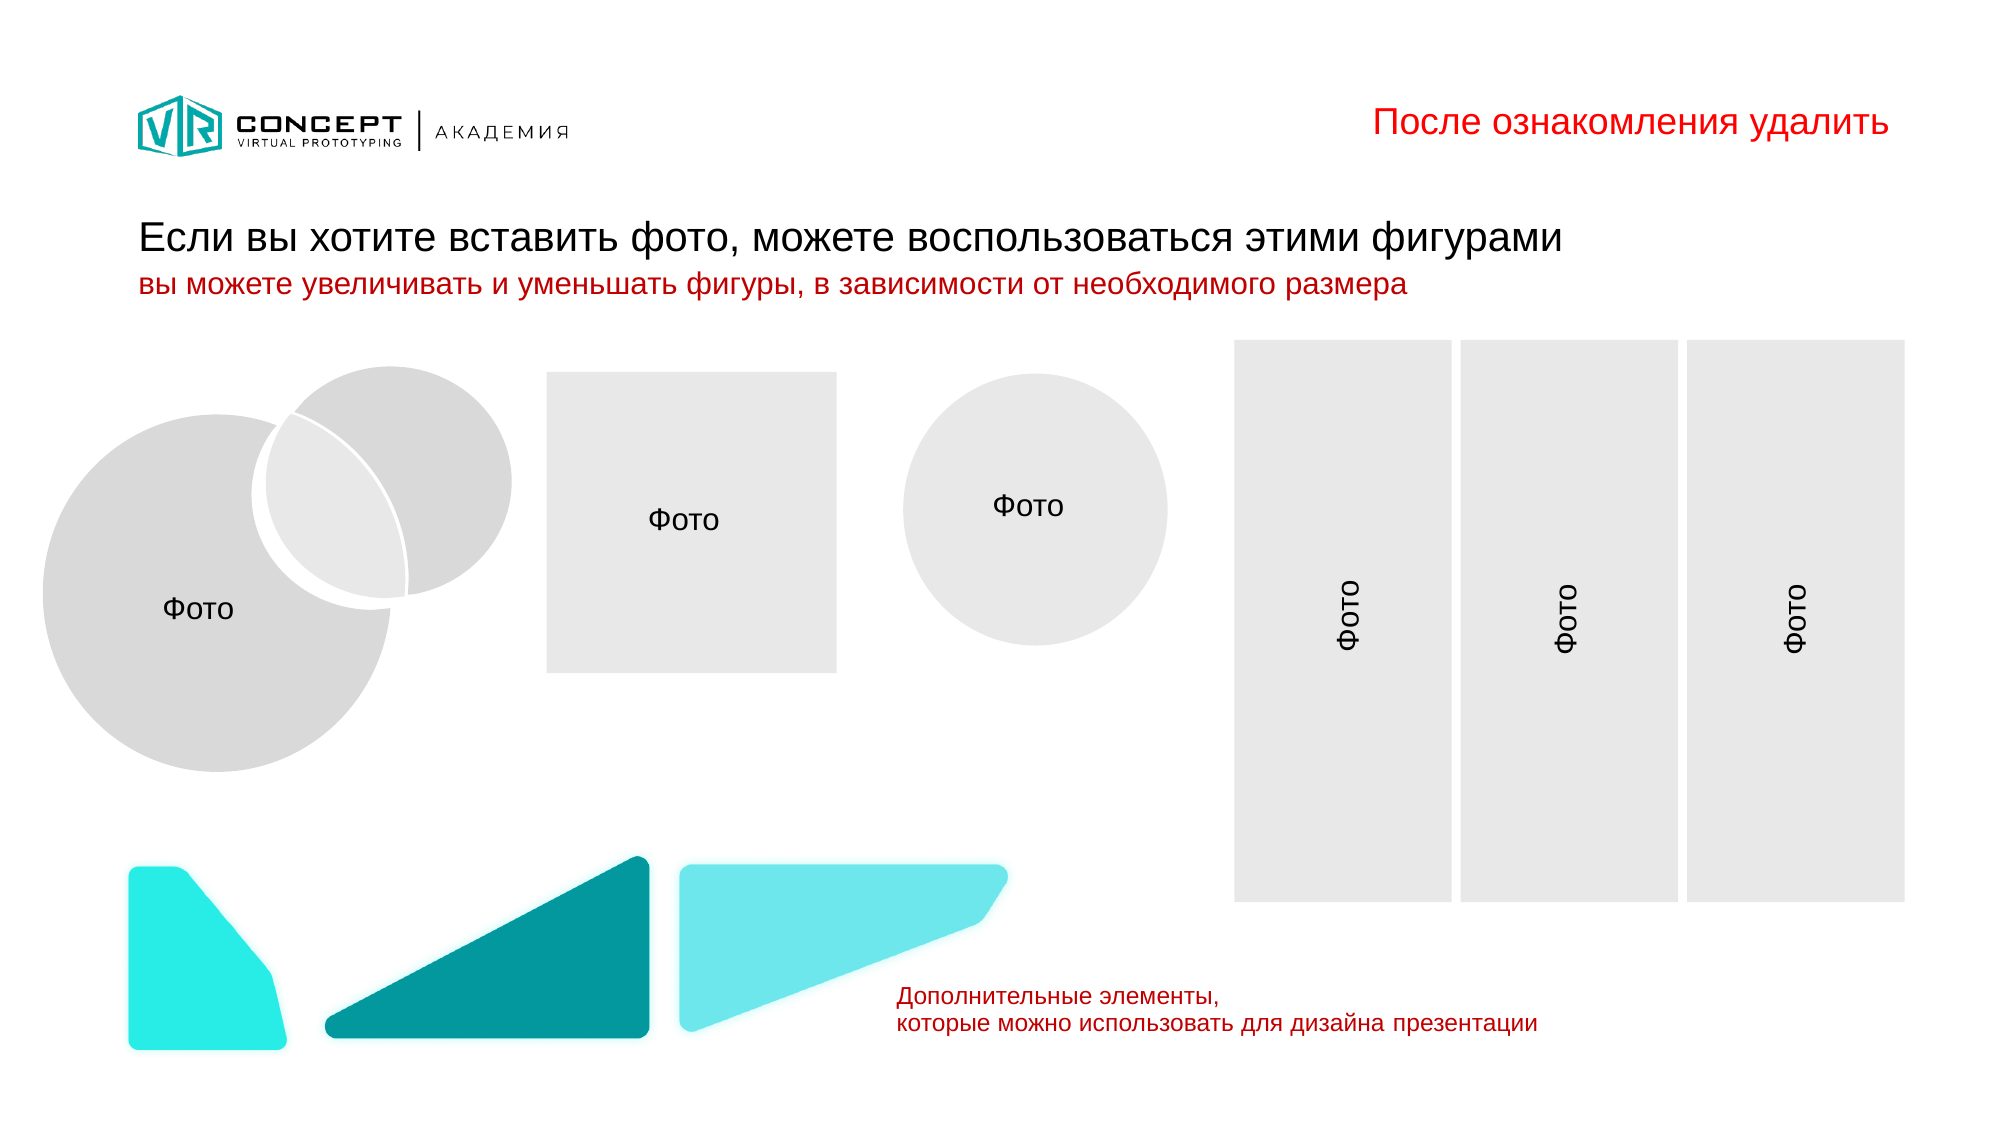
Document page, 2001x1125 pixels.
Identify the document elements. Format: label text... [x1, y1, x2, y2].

text_box Если вы хотите вставить фото, можете воспользоваться этими фигурами [123, 208, 1772, 272]
picture [666, 852, 1020, 1045]
text_box [264, 411, 407, 600]
text_box Фото [1324, 547, 1379, 668]
text_box Фото [633, 495, 754, 551]
text_box [1686, 338, 1906, 904]
text_box [291, 364, 514, 597]
text_box Фото [977, 482, 1098, 537]
picture [138, 95, 569, 158]
text_box После ознакомления удалить [1267, 89, 1905, 150]
text_box вы можете увеличивать и уменьшать фигуры, в зависимости от необходимого размера [123, 260, 1591, 329]
text_box [41, 412, 393, 774]
text_box [1459, 338, 1680, 904]
text_box Фото [1542, 550, 1597, 671]
text_box [1233, 338, 1453, 904]
text_box Дополнительные элементы, которые можно использовать для дизайна презентации [881, 976, 1723, 1046]
text_box [901, 371, 1170, 648]
picture [312, 843, 661, 1051]
text_box Фото [1771, 550, 1827, 671]
text_box Фото [147, 585, 268, 640]
text_box [545, 370, 838, 675]
picture [117, 856, 298, 1061]
